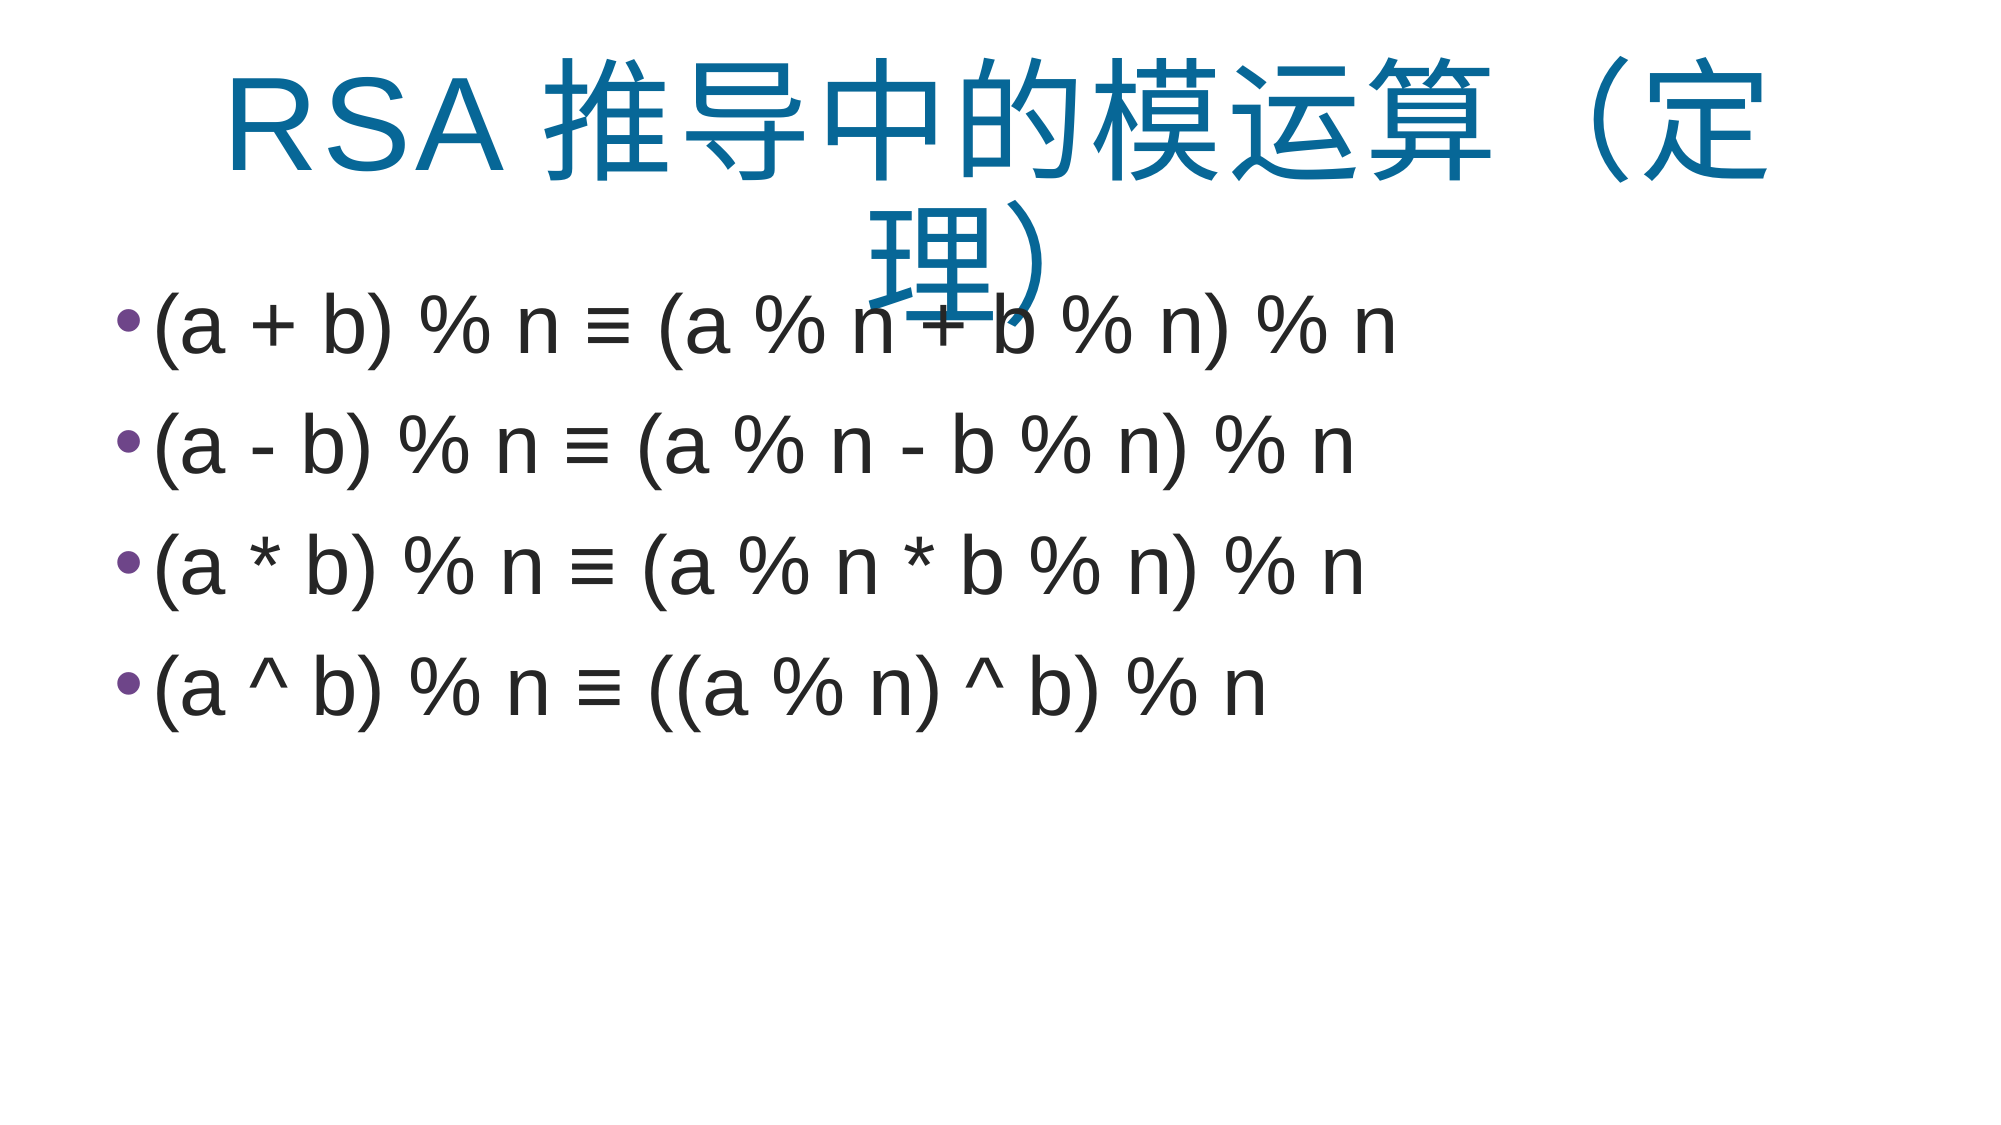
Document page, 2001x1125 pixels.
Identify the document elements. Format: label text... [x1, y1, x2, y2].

title RSA推导中的模运算（定理） [99, 45, 1900, 233]
list (a + b) % n ≡ (a % n + b % n) % n (a - b) % n ≡ (a % n - b % n) % n (a * b) % n ≡ (a % n * b % n) % n (a ^ b) % n ≡ ((a % n) ^ b) % n [99, 262, 1900, 1005]
